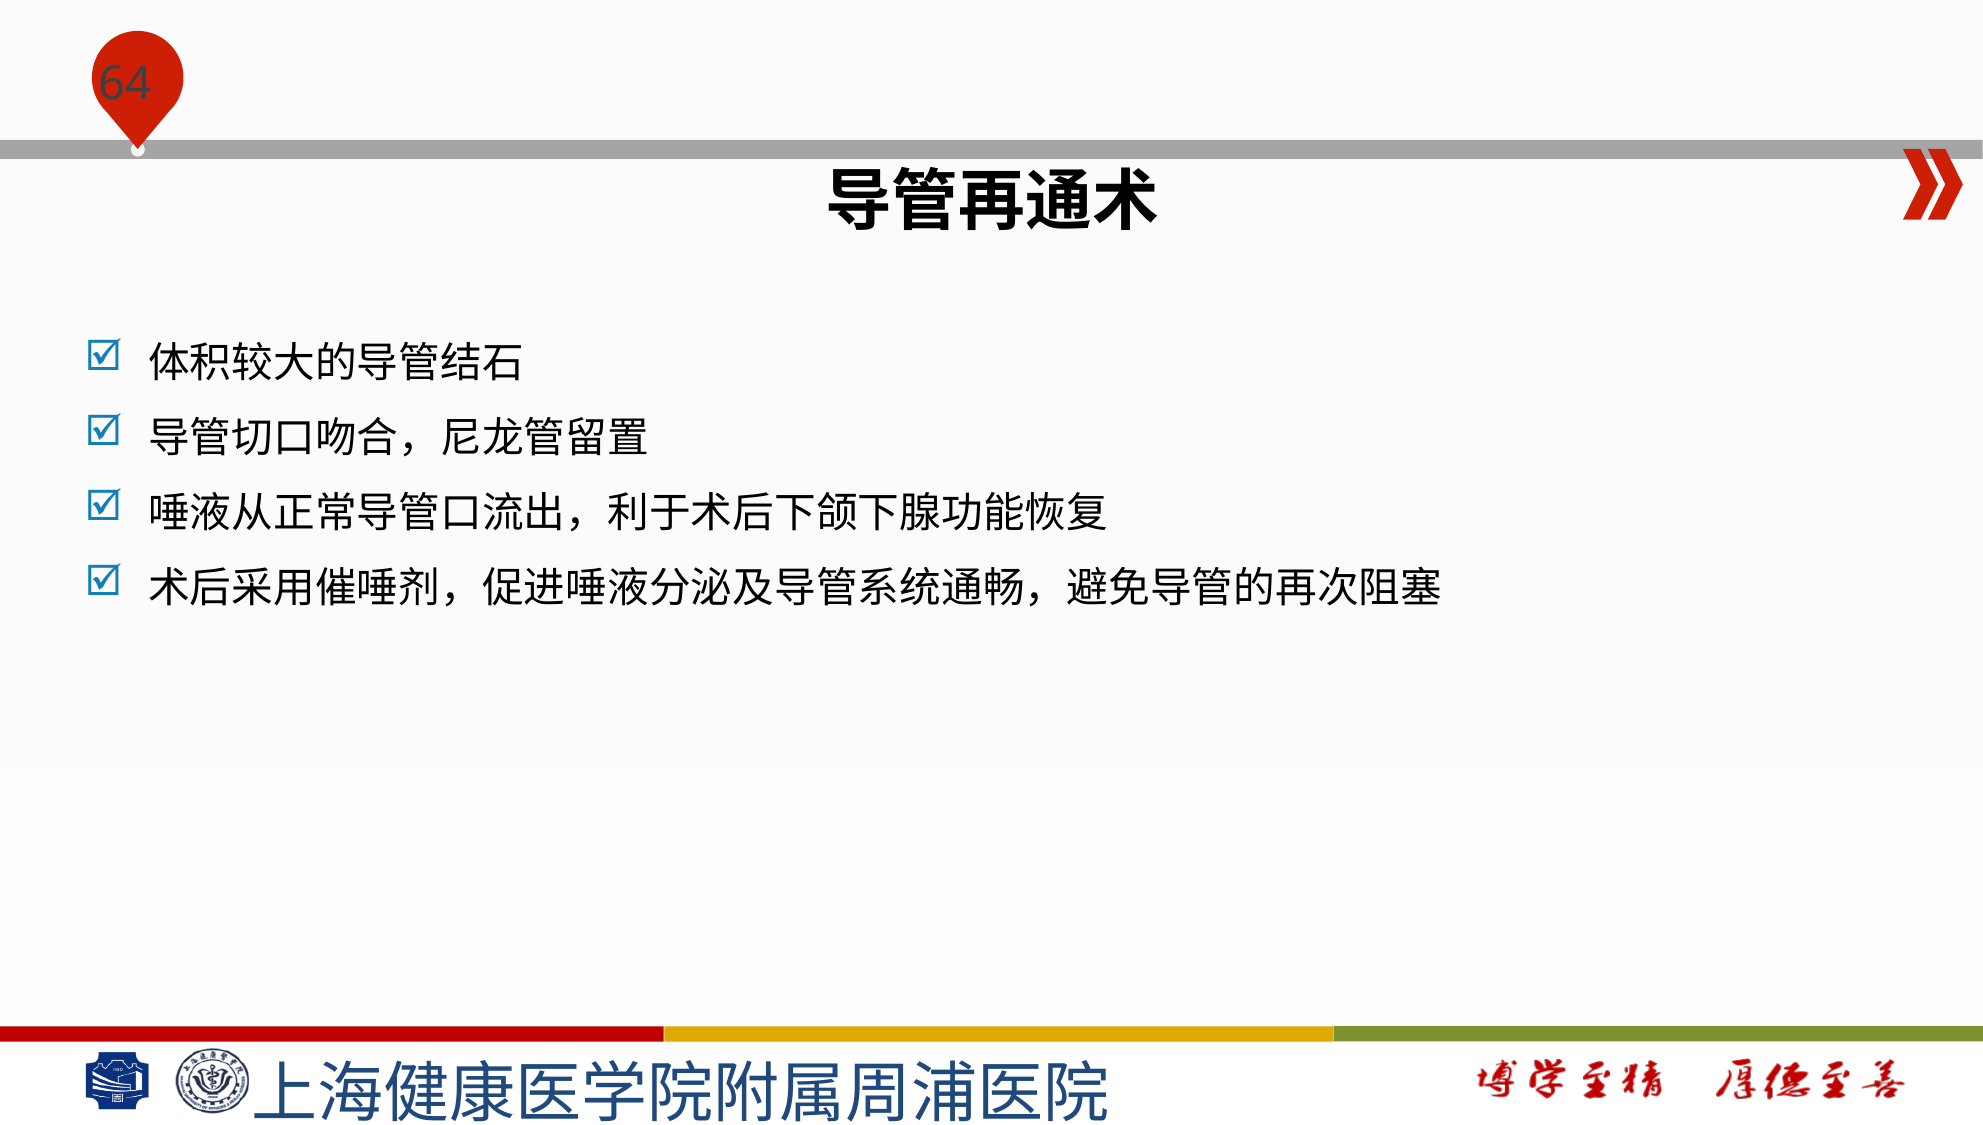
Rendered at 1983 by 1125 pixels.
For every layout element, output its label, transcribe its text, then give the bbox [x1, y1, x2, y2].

text_box 体积较大的导管结石 导管切口吻合，尼龙管留置 唾液从正常导管口流出，利于术后下颌下腺功能恢复 术后采用催唾剂，促进唾液分泌及导管系统通畅，避免导管的再次阻塞 [70, 303, 1783, 619]
text_box [46, 7, 650, 80]
picture [1445, 1043, 1939, 1124]
picture [70, 1042, 258, 1121]
text_box 导管再通术 [810, 150, 1174, 246]
